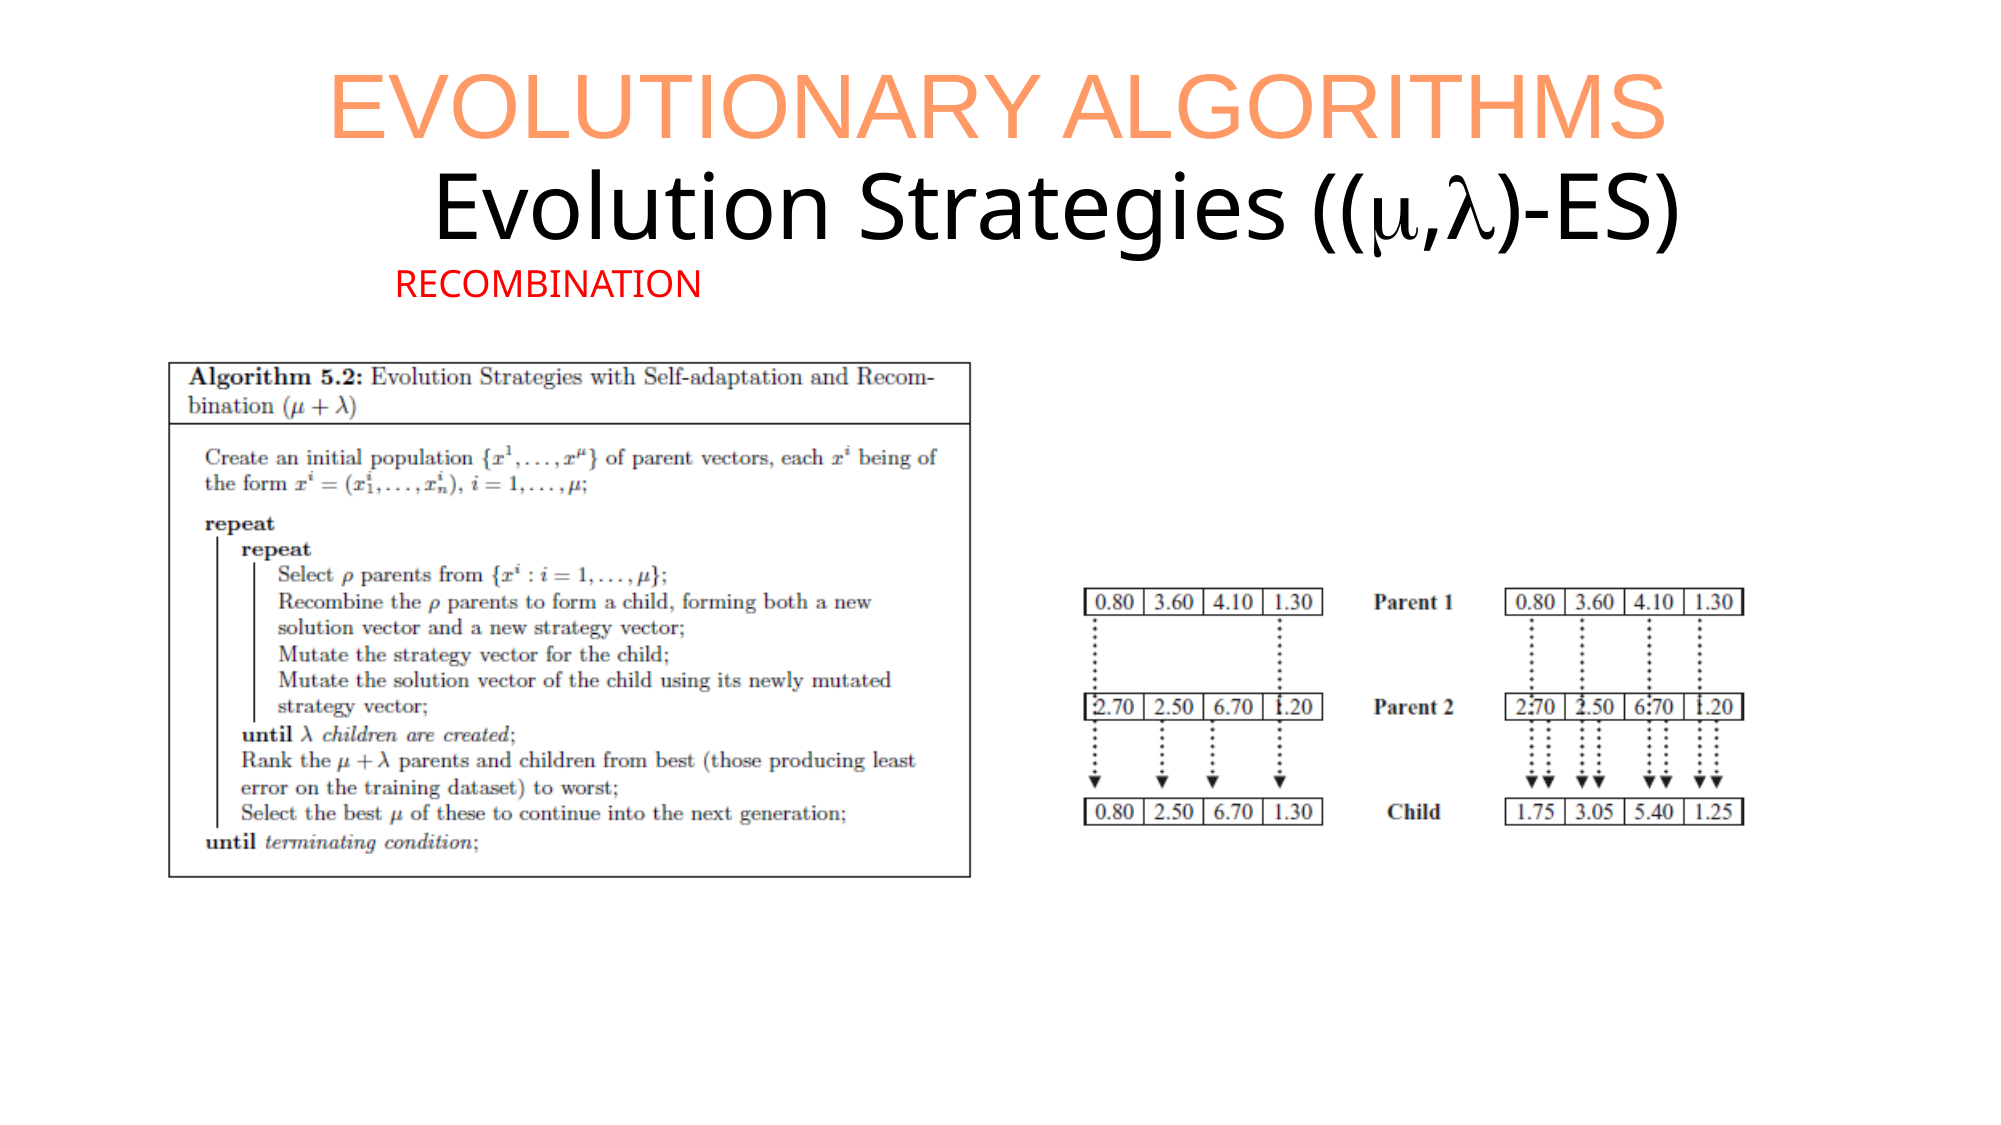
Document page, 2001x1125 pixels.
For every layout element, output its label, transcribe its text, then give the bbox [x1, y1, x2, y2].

title Evolution Strategies ((m,l)-ES) [416, 101, 2000, 319]
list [159, 348, 982, 893]
text_box EVOLUTIONARY ALGORITHMS [136, 0, 1862, 218]
picture [1062, 566, 1768, 840]
text_box RECOMBINATION [379, 252, 416, 313]
